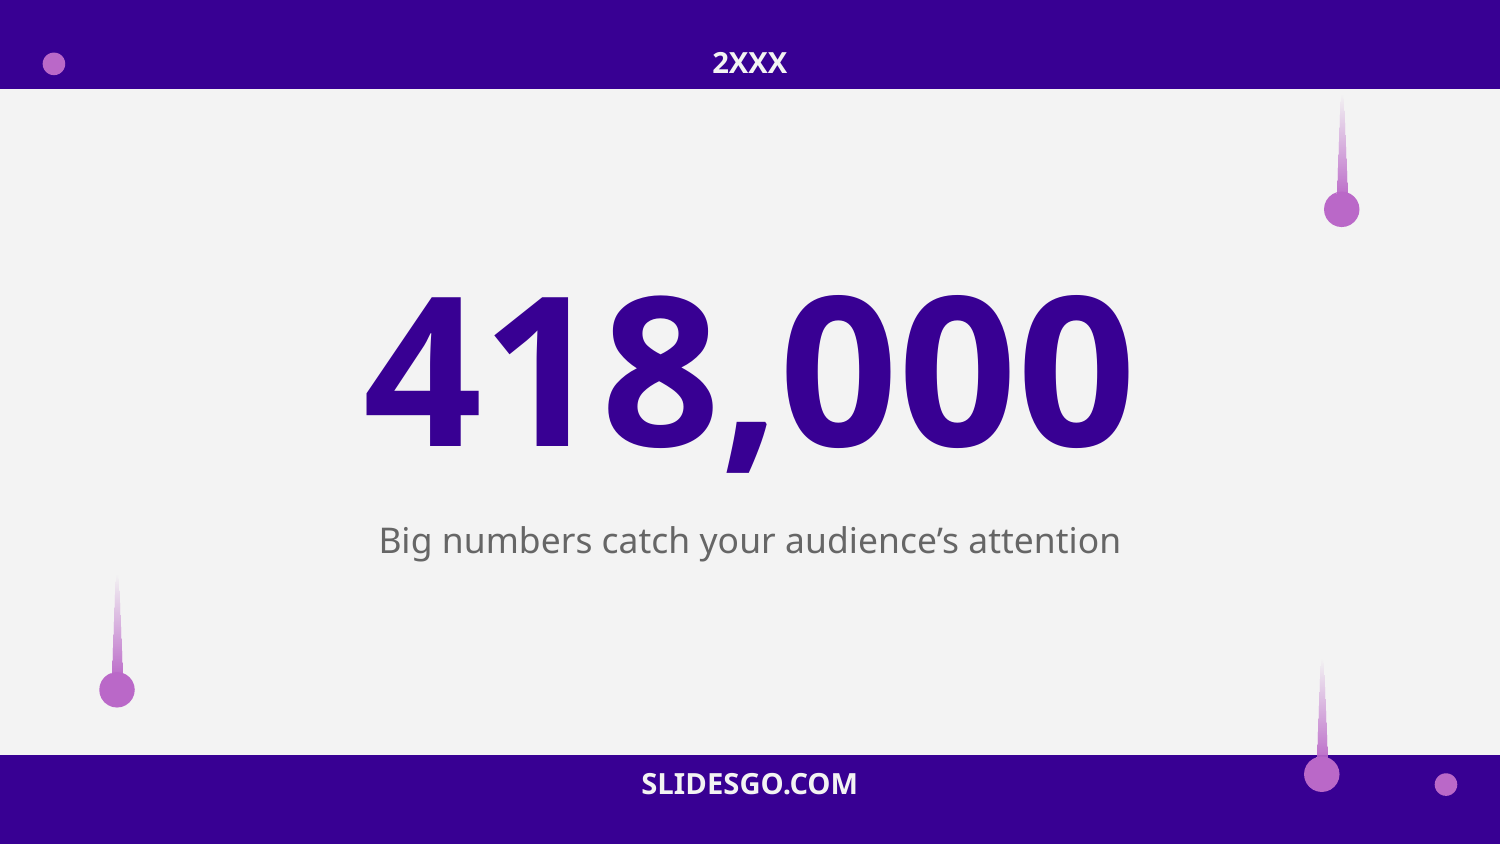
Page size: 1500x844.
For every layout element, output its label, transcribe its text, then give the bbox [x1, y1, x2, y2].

text_box [0, 0, 1500, 89]
text_box [42, 52, 66, 76]
text_box [0, 755, 1500, 844]
subtitle Big numbers catch your audience’s attention [348, 503, 1152, 634]
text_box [1323, 68, 1360, 228]
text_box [99, 548, 135, 708]
subtitle SLIDESGO.COM [440, 756, 1060, 810]
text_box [1303, 633, 1340, 793]
title 2XXX [440, 35, 1060, 89]
title 418,000 [116, 181, 1383, 504]
text_box [1434, 773, 1458, 796]
